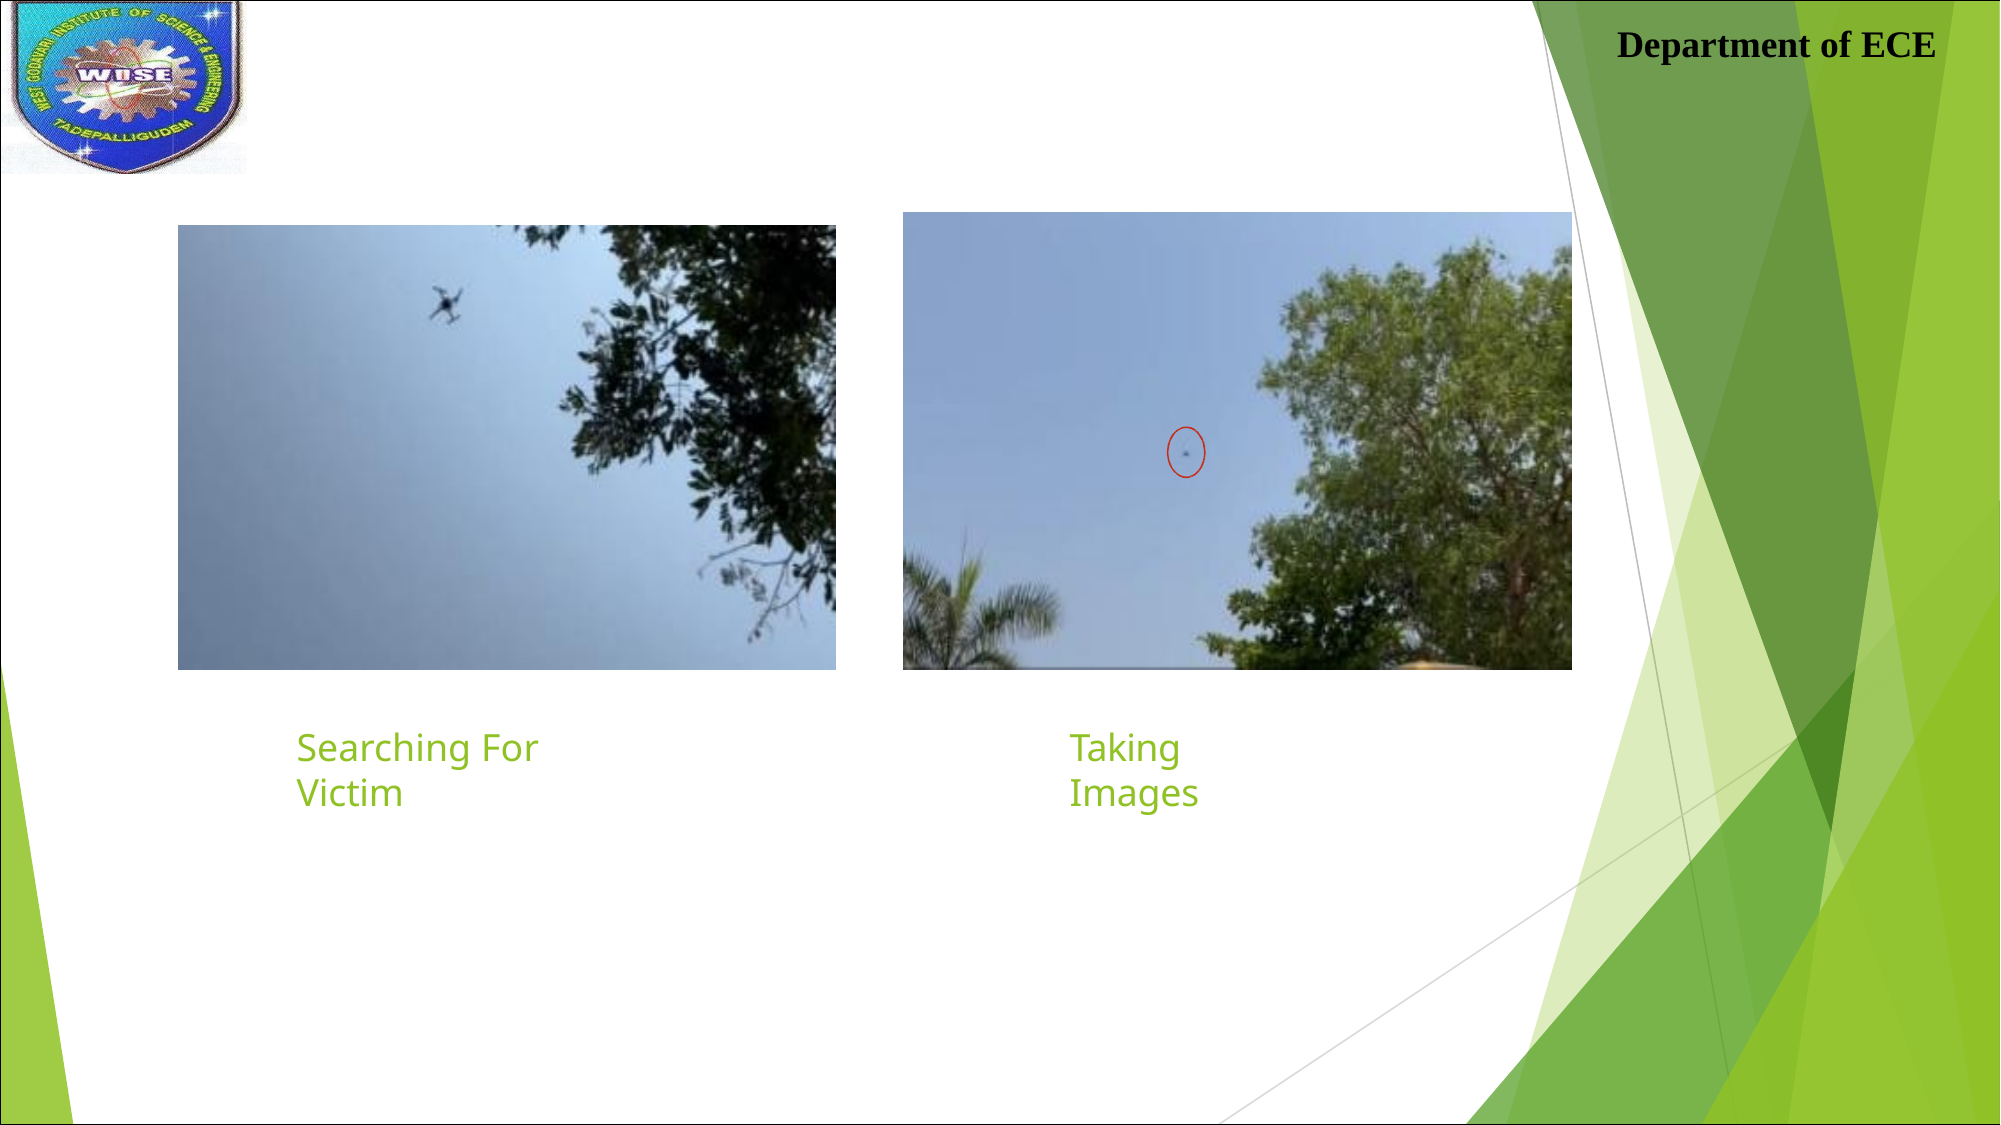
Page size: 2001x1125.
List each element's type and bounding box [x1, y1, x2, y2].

text_box [0, 0, 2000, 1125]
